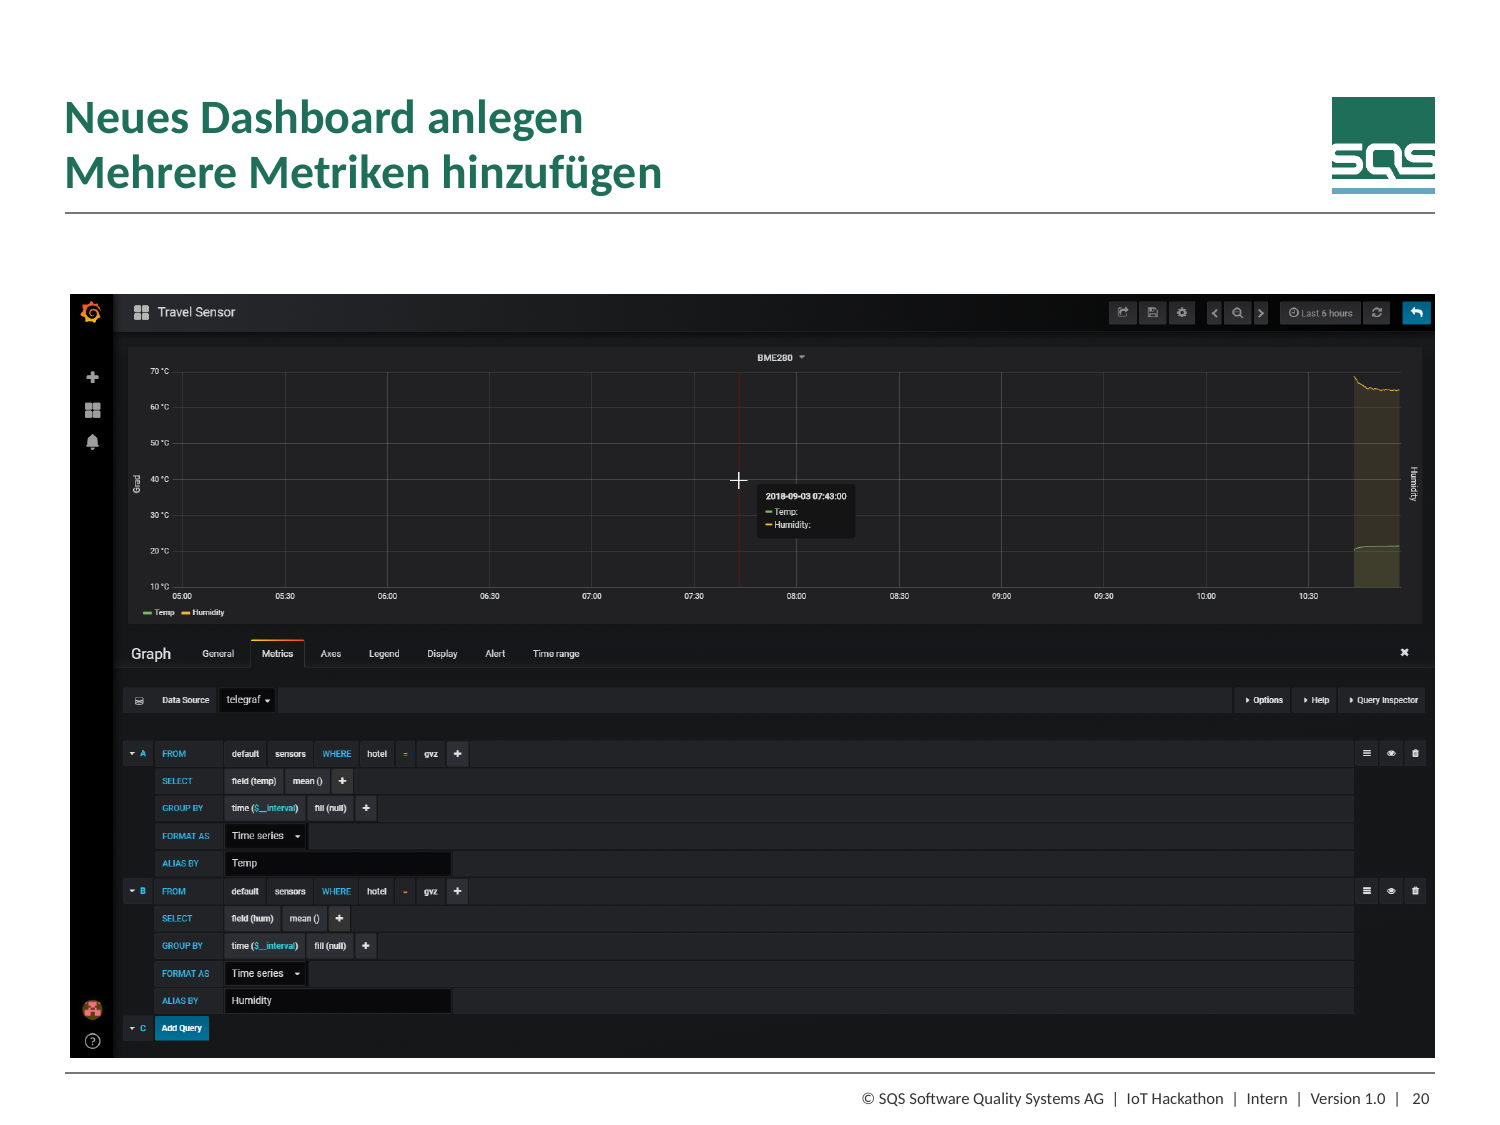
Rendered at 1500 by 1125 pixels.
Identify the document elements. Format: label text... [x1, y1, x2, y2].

picture [1332, 97, 1435, 194]
footer © SQS Software Quality Systems AG | IoT Hackathon | Intern | Version 1.0 | [64, 1089, 1406, 1112]
picture [70, 294, 1436, 1058]
slide_number 20 [1406, 1089, 1436, 1111]
title Neues Dashboard anlegen Mehrere Metriken hinzufügen [64, 90, 1317, 209]
